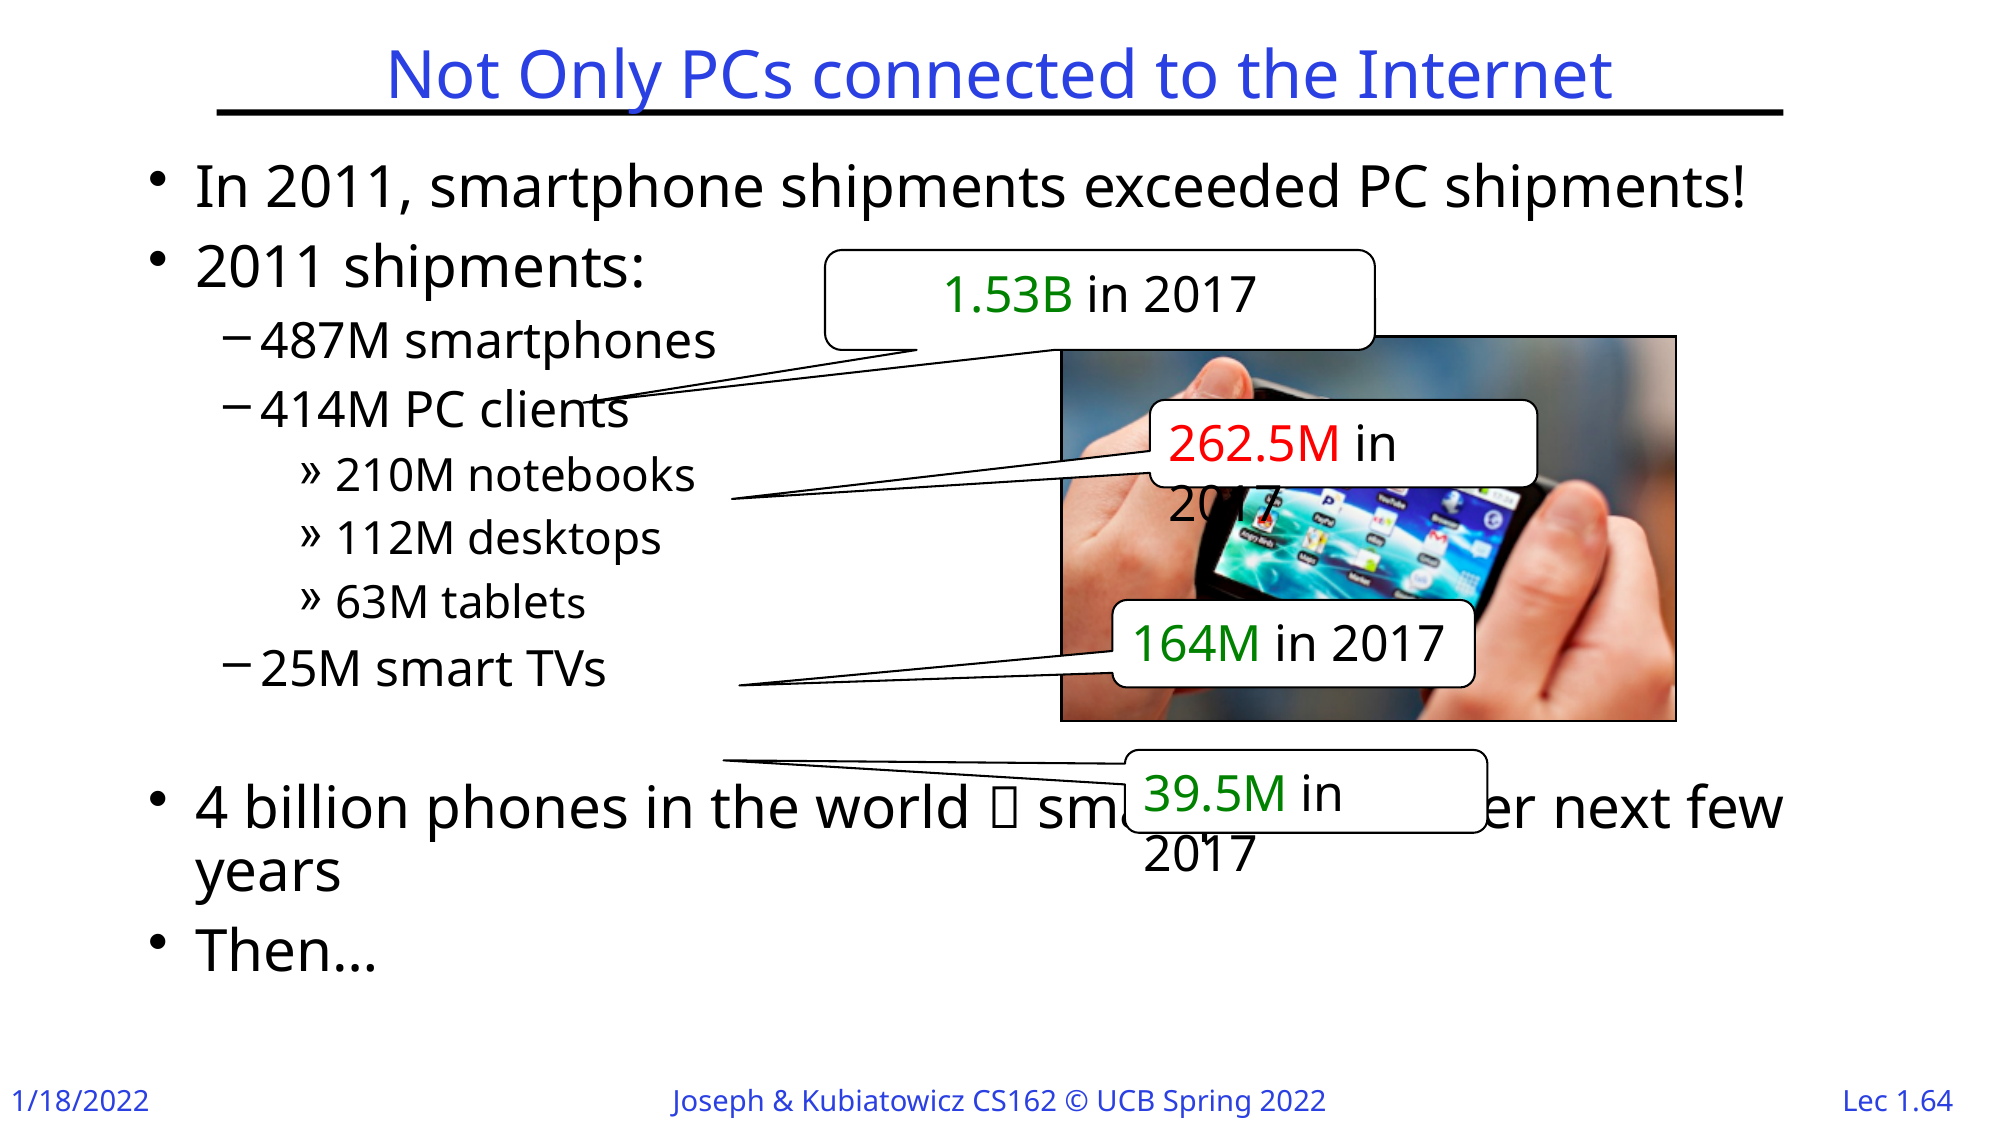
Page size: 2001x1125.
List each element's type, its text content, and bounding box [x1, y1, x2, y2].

text_box 39.5M in 2017 [723, 749, 1488, 833]
title Not Only PCs connected to the Internet [350, 32, 1650, 121]
text_box 262.5M in 2017 [731, 461, 1057, 499]
list In 2011, smartphone shipments exceeded PC shipments! 2011 shipments: 487M smartphones 414M PC clients 210M notebooks 112M desktops 63M tablets 25M smart TVs 4 billion phones in the world  smartphones over next few years Then… [133, 149, 1867, 988]
text_box 1.53B in 2017 [583, 249, 1375, 403]
picture [1062, 337, 1676, 721]
text_box 164M in 2017 [739, 656, 1057, 686]
